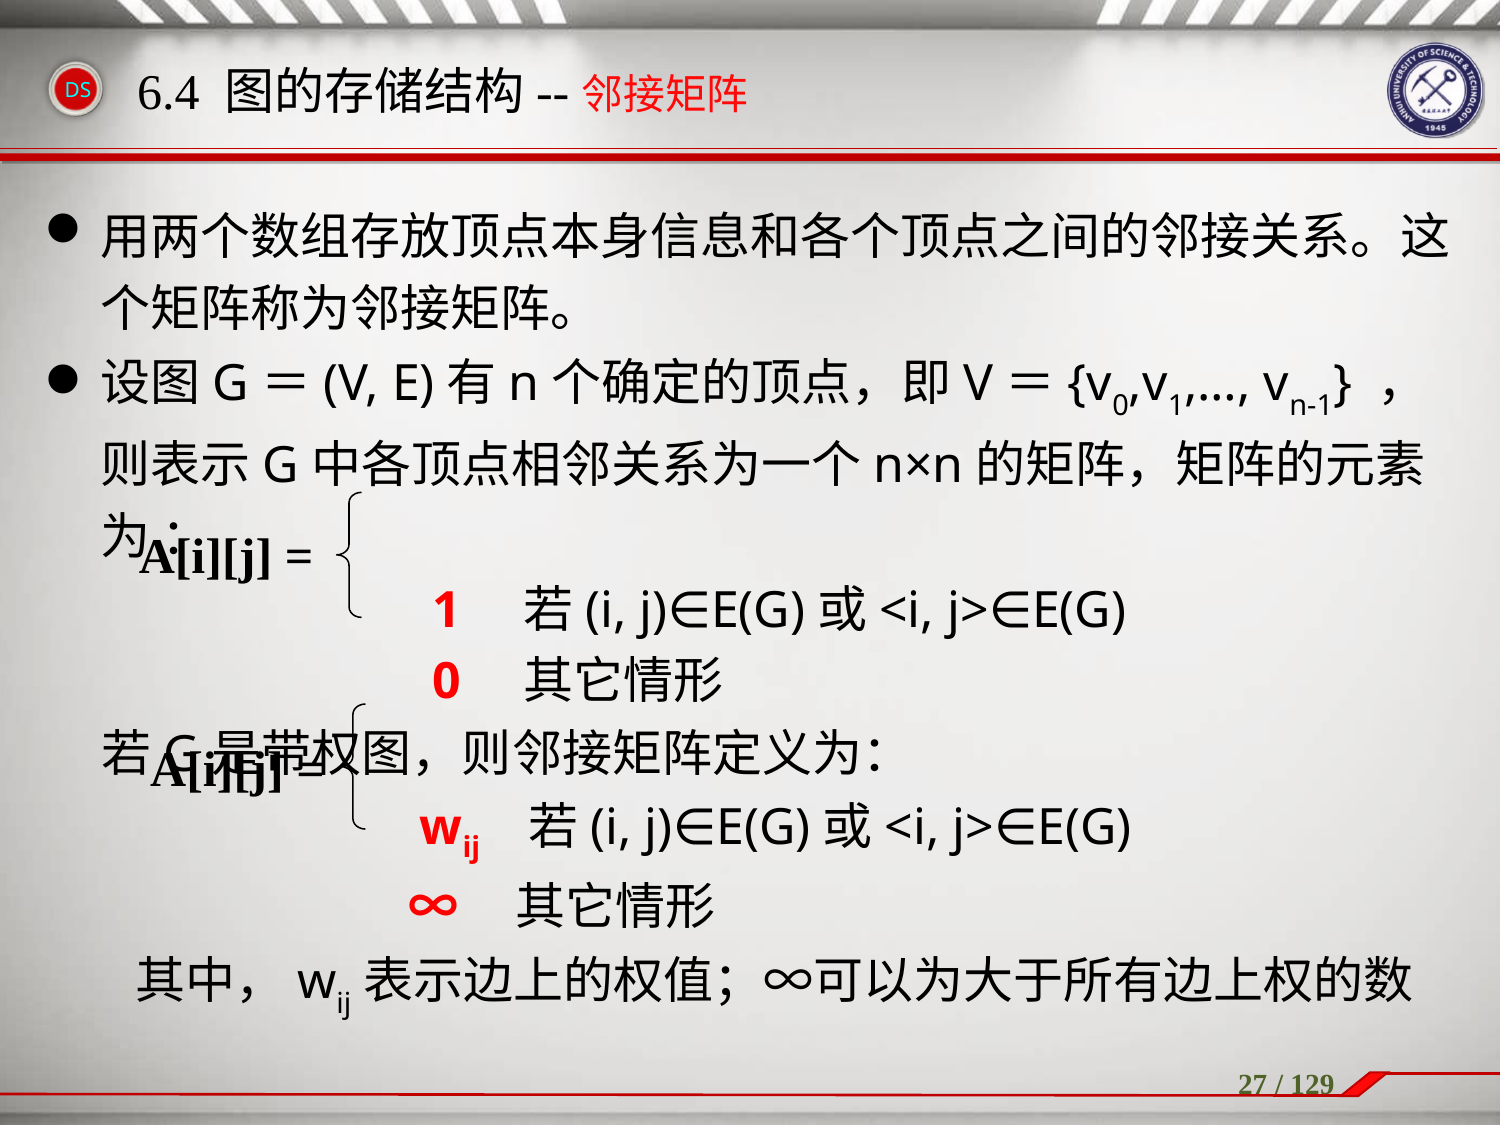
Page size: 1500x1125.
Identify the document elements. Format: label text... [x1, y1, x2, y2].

title 6.4 图的存储结构--邻接矩阵 [121, 42, 1377, 138]
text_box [123, 492, 362, 618]
list 用两个数组存放顶点本身信息和各个顶点之间的邻接关系。这个矩阵称为邻接矩阵。 设图G＝(V, E)有n个确定的顶点，即V＝{v0,v1,…, vn-1} ，则表示G中各顶点相邻关系为一个n×n的矩阵，矩阵的元素为 ： 1 若(i, j)∈E(G)或<i, j>∈E(G) 0 其它情形 若G是带权图，则邻接矩阵定义为： wij 若(i, j)∈E(G)或<i, j>∈E(G) ∞ 其它情形 其中，wij表示边上的权值；∞可以为大于所有边上权的数 [29, 184, 1471, 1010]
picture [0, 1075, 1500, 1125]
picture [0, 161, 1500, 1094]
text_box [135, 703, 366, 830]
picture [0, 0, 1500, 153]
